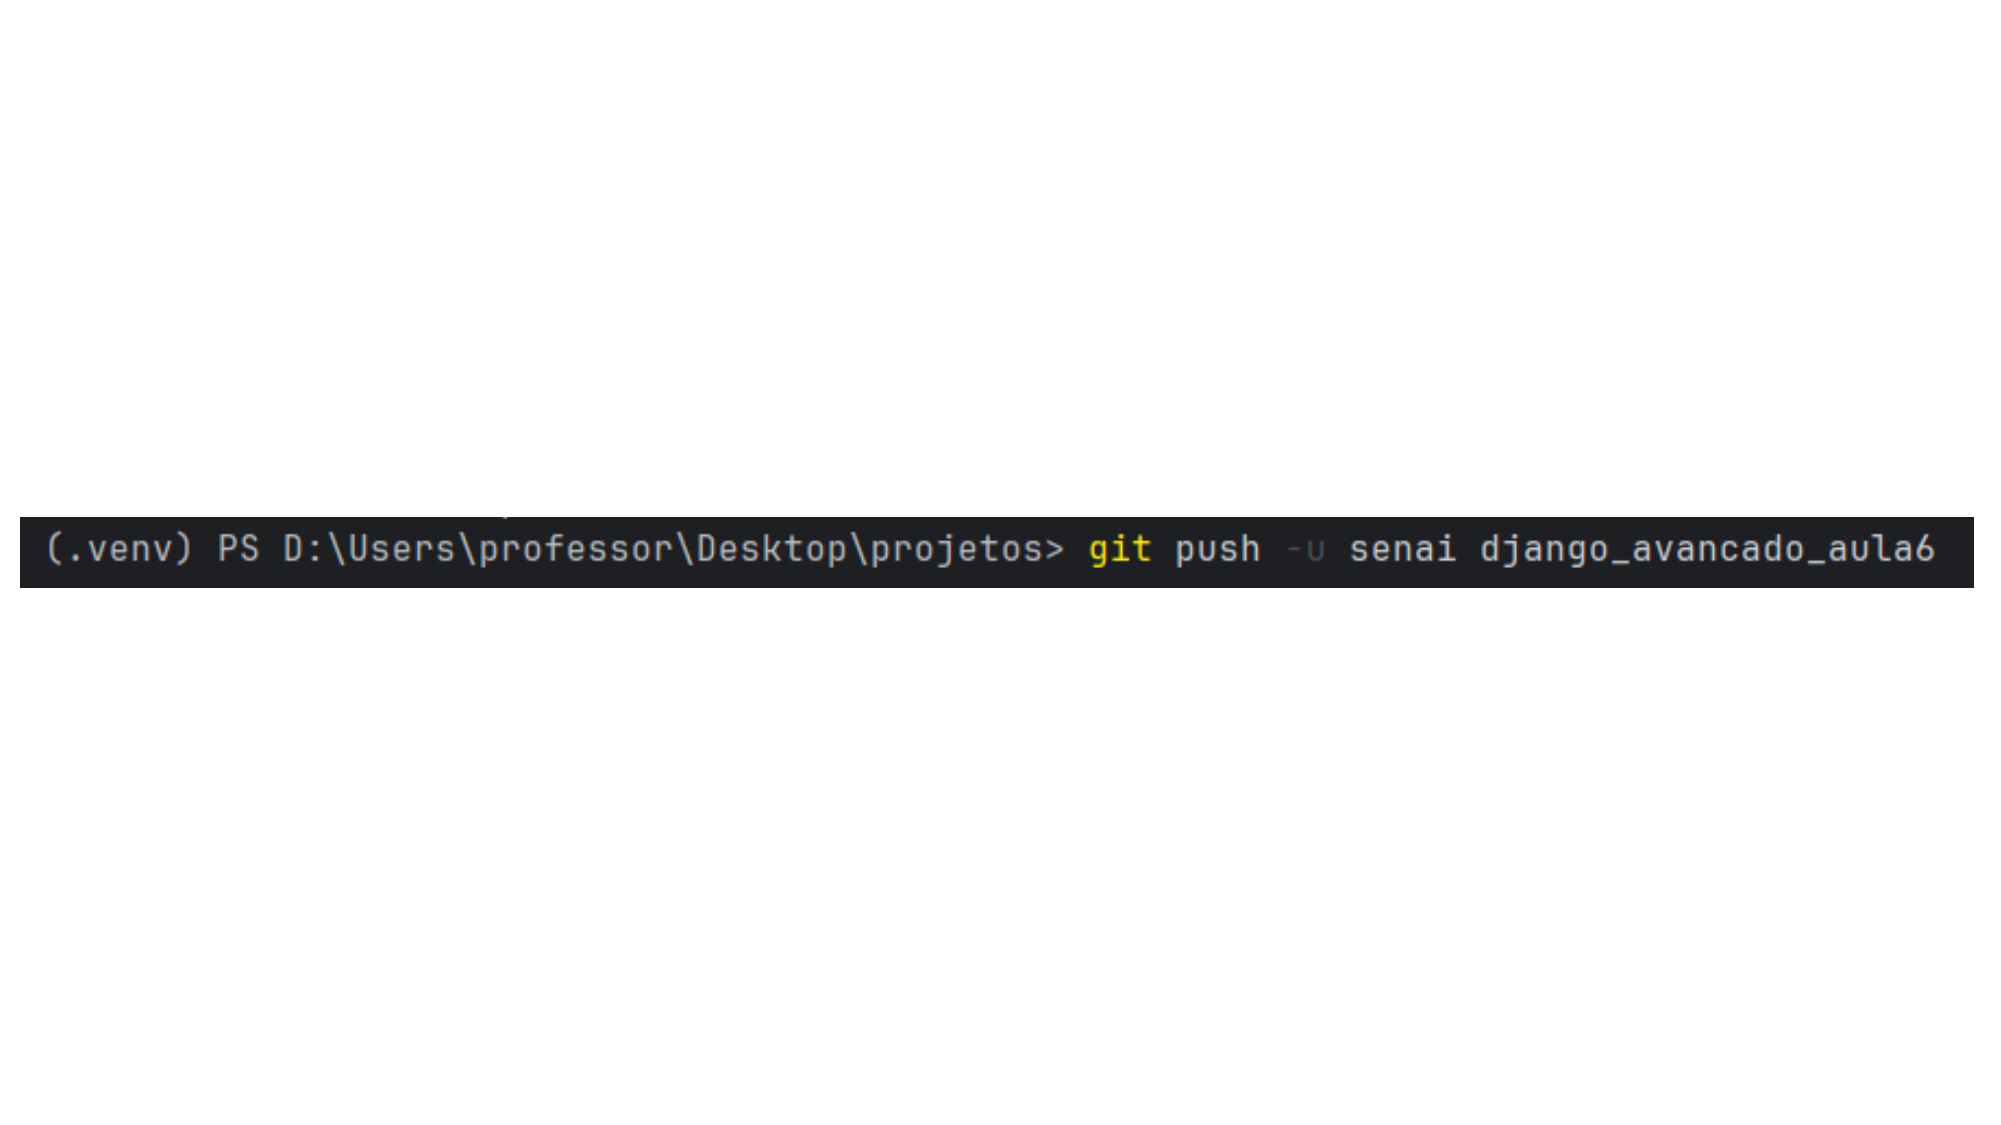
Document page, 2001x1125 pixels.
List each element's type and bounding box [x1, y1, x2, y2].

picture [20, 517, 1974, 588]
